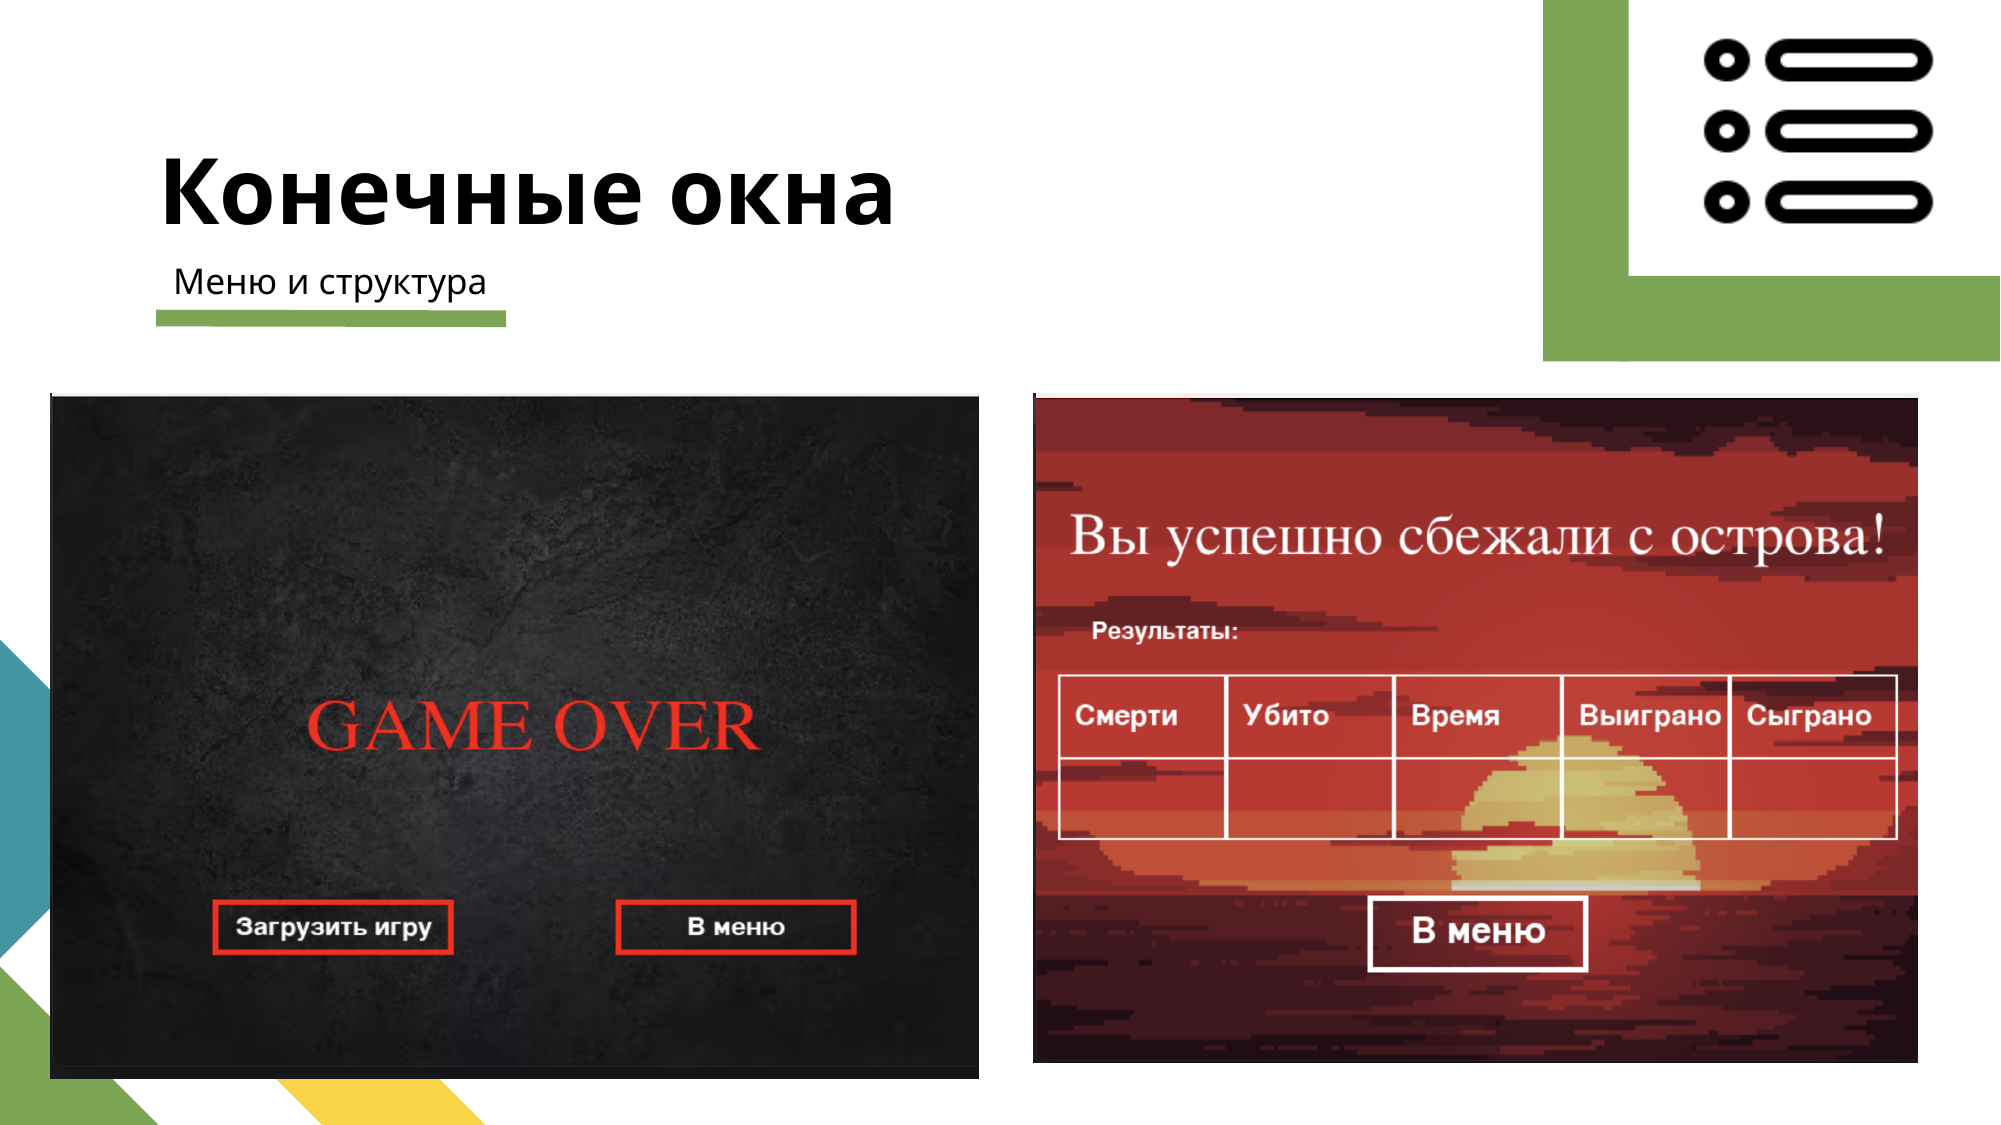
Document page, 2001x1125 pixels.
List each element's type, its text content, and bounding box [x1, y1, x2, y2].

picture [49, 392, 979, 1079]
picture [1697, 17, 1941, 245]
text_box [1543, 0, 1629, 362]
picture [1032, 392, 1918, 1063]
text_box Меню и структура [158, 244, 1489, 317]
title Конечные окна [158, 144, 969, 244]
text_box [1619, 275, 2000, 362]
